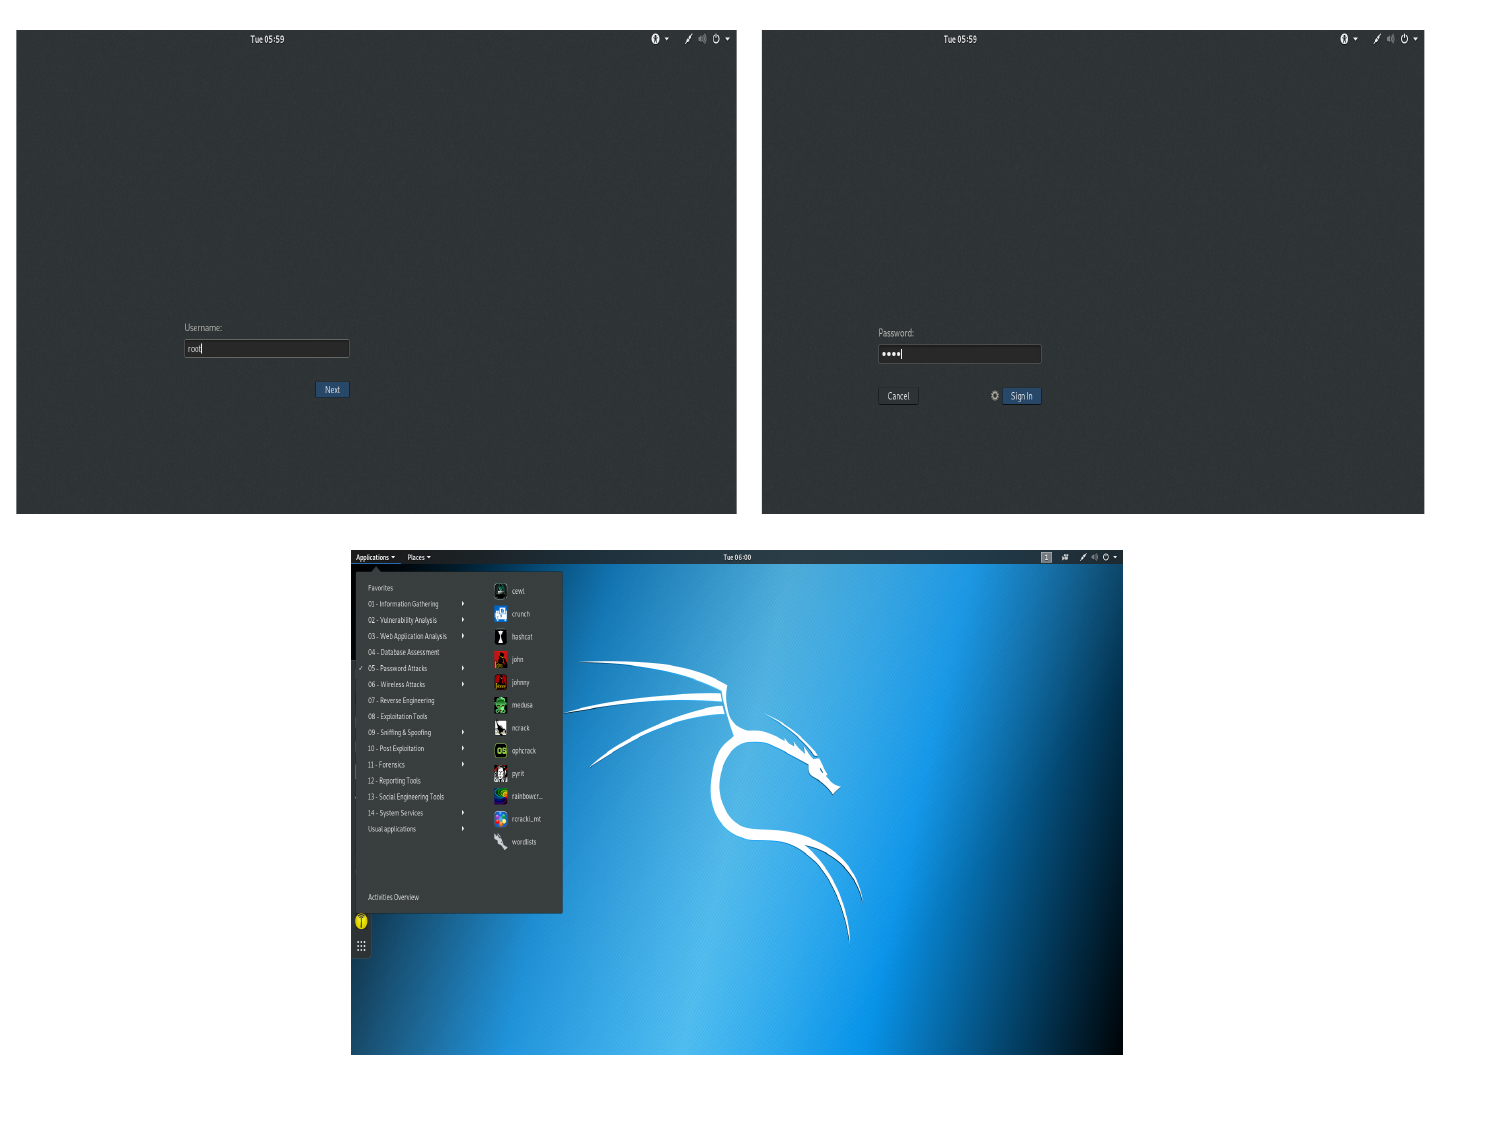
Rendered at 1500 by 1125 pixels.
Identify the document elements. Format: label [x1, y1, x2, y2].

text_box [16, 30, 1425, 1055]
